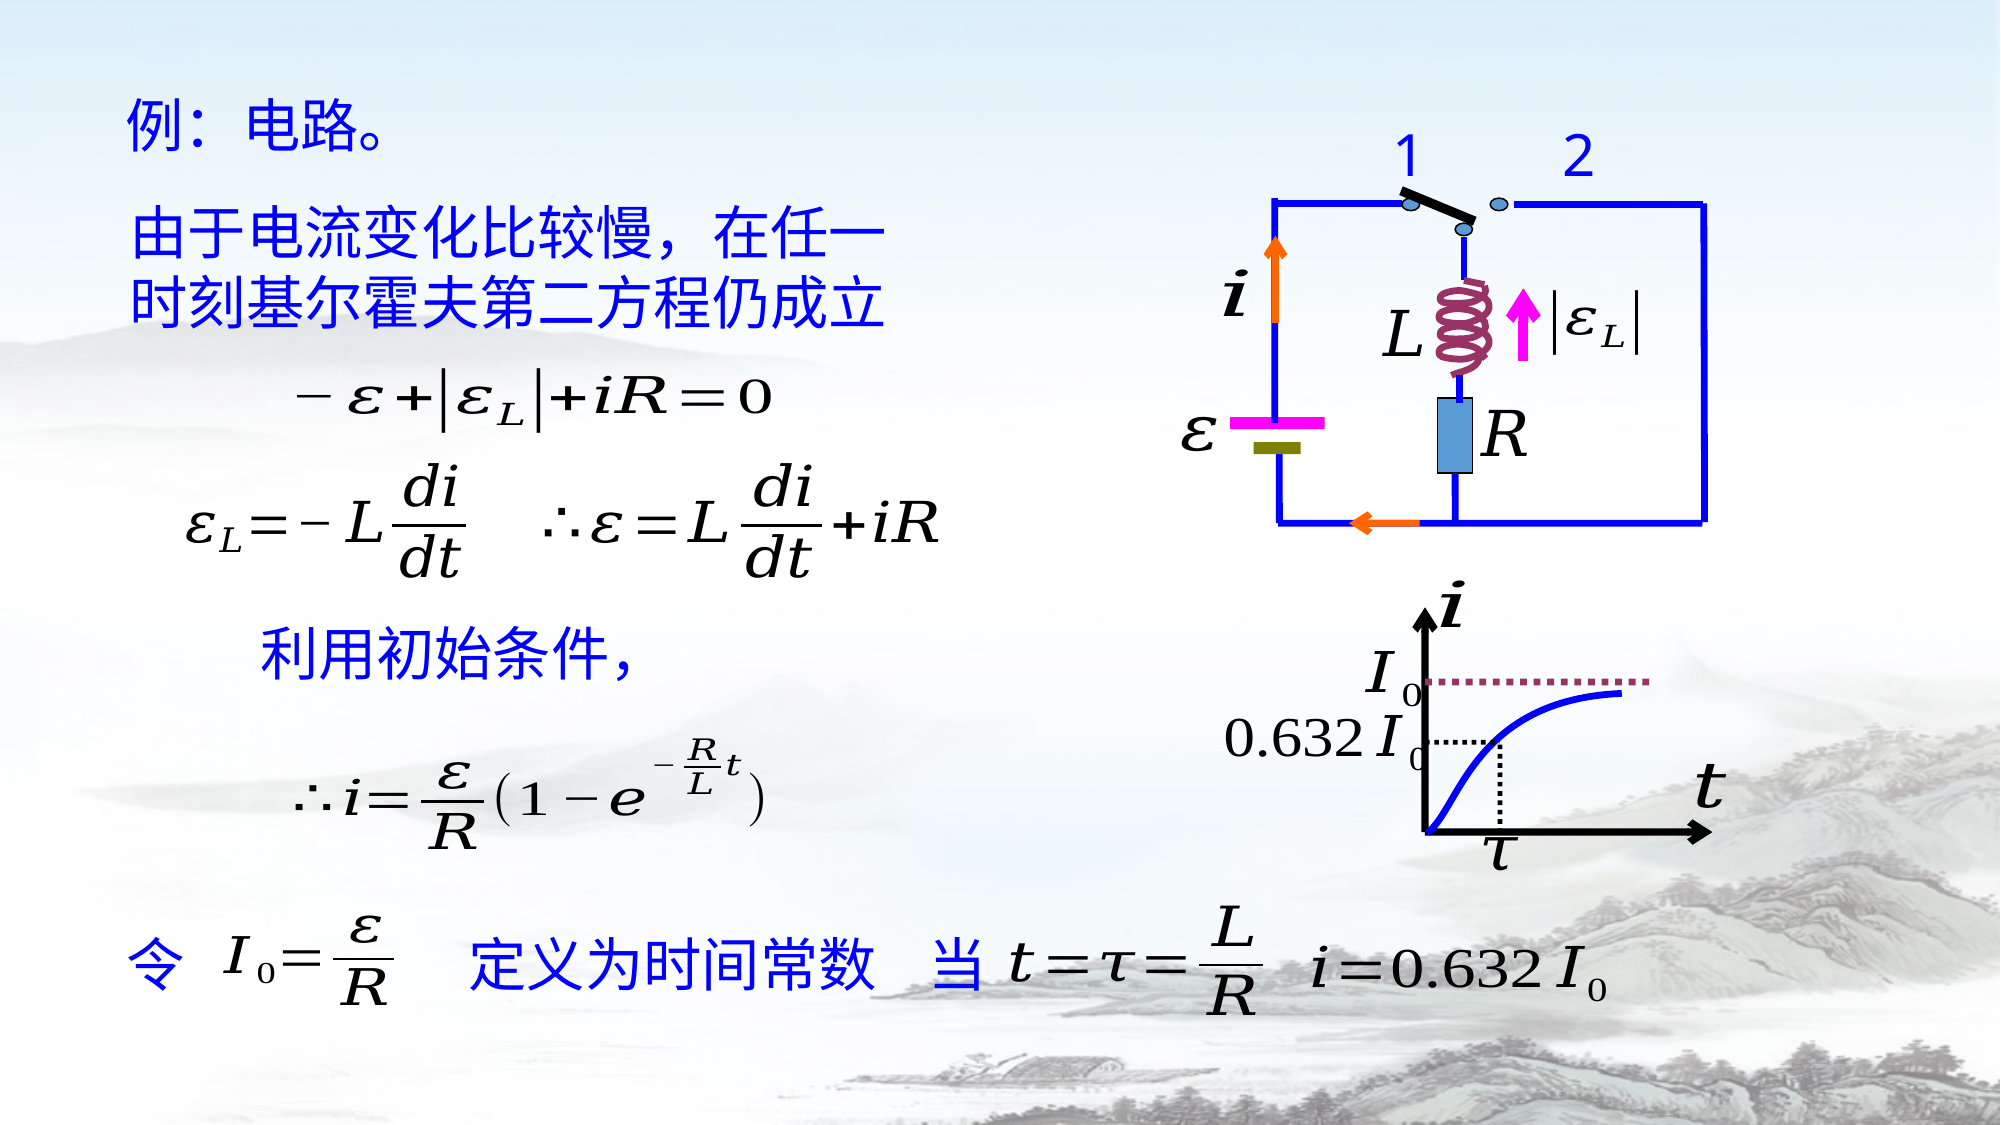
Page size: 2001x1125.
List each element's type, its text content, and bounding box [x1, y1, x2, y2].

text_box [1176, 110, 1705, 524]
text_box 当 [913, 921, 1002, 1006]
text_box 由于电流变化比较慢，在任一 时刻基尔霍夫第二方程仍成立 [114, 188, 902, 344]
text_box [1223, 571, 1733, 886]
text_box 且由 [0, 0, 2000, 1125]
text_box 令 [111, 921, 200, 1006]
